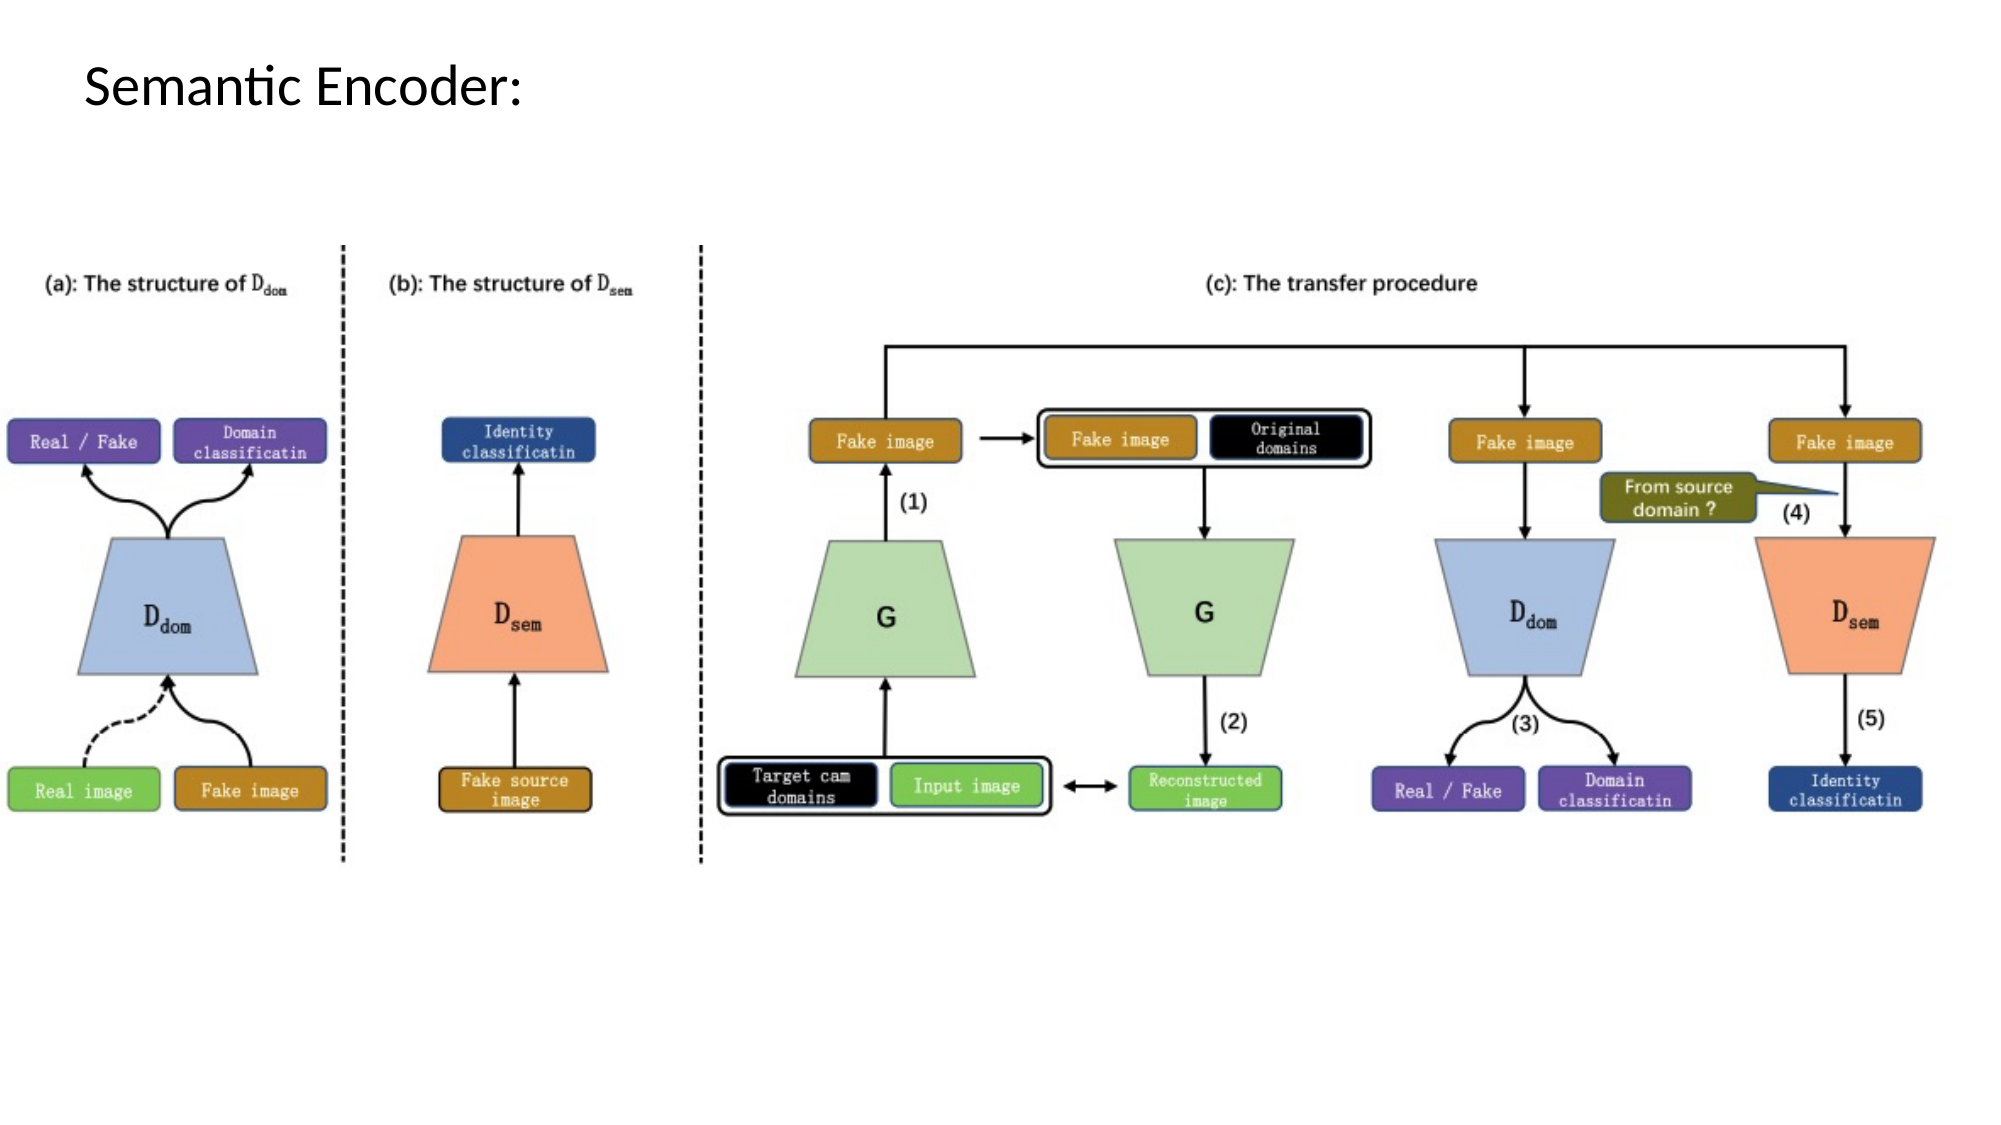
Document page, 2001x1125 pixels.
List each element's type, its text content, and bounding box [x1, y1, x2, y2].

text_box Semantic Encoder: [69, 40, 540, 125]
picture [0, 245, 1952, 880]
